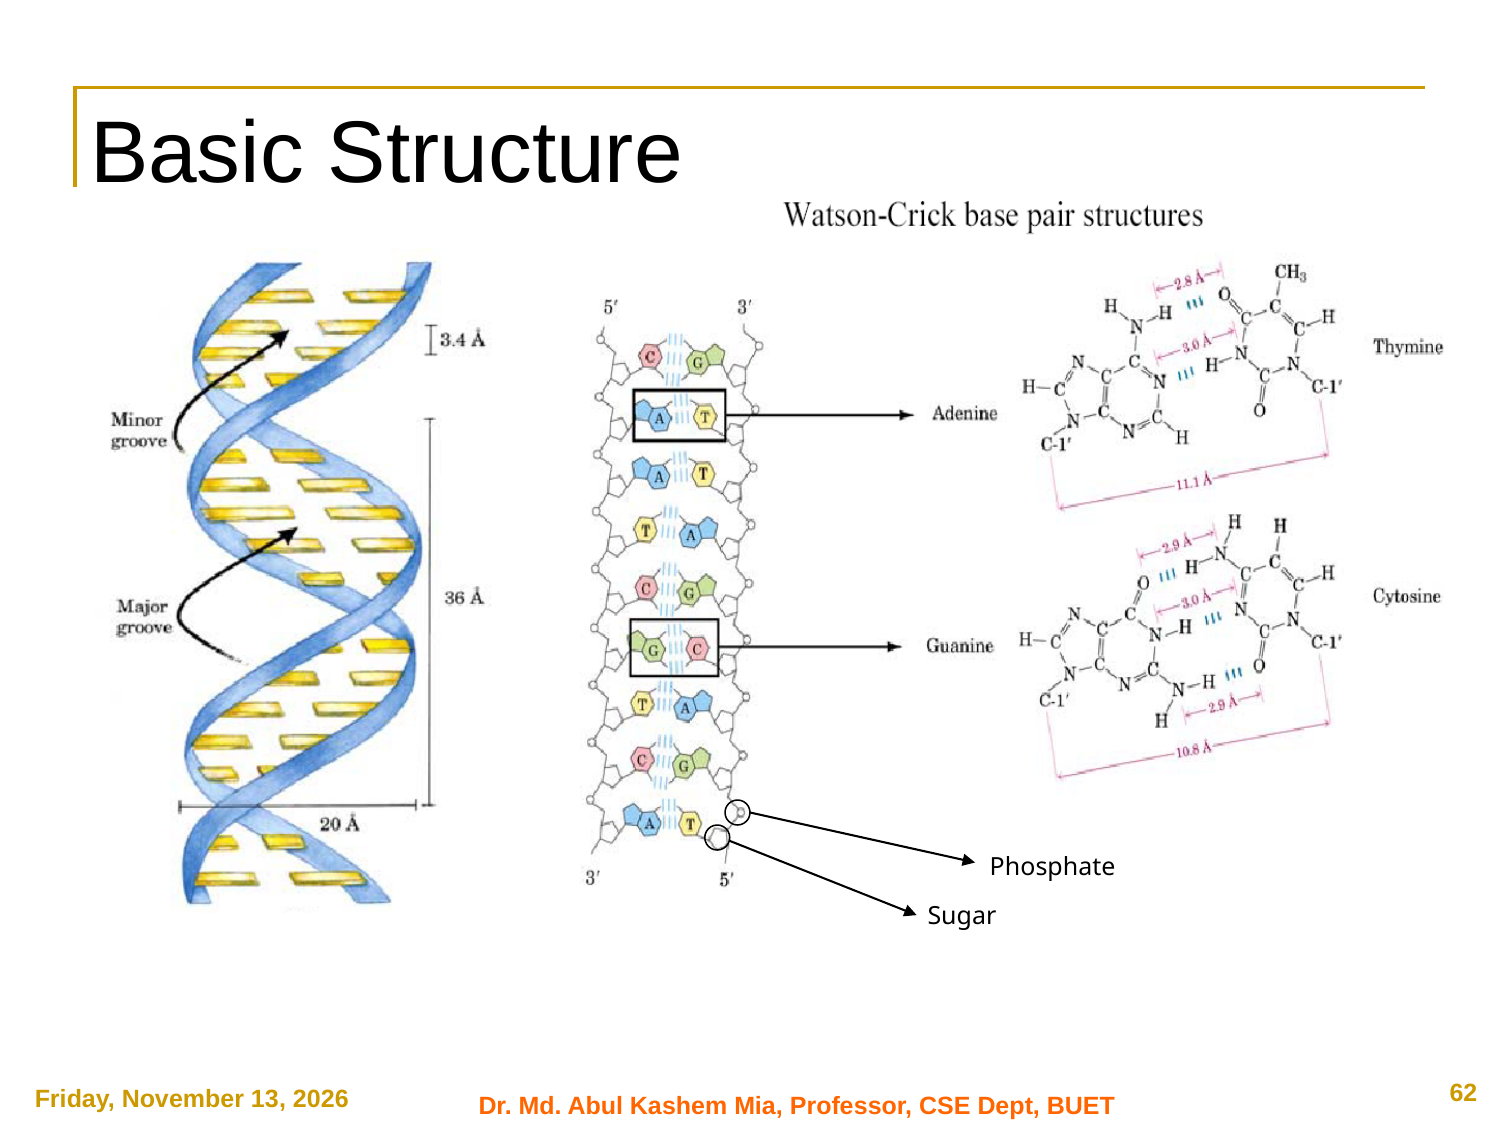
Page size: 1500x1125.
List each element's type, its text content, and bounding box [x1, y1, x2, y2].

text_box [74, 187, 1463, 938]
title Basic Structure [75, 87, 1425, 185]
